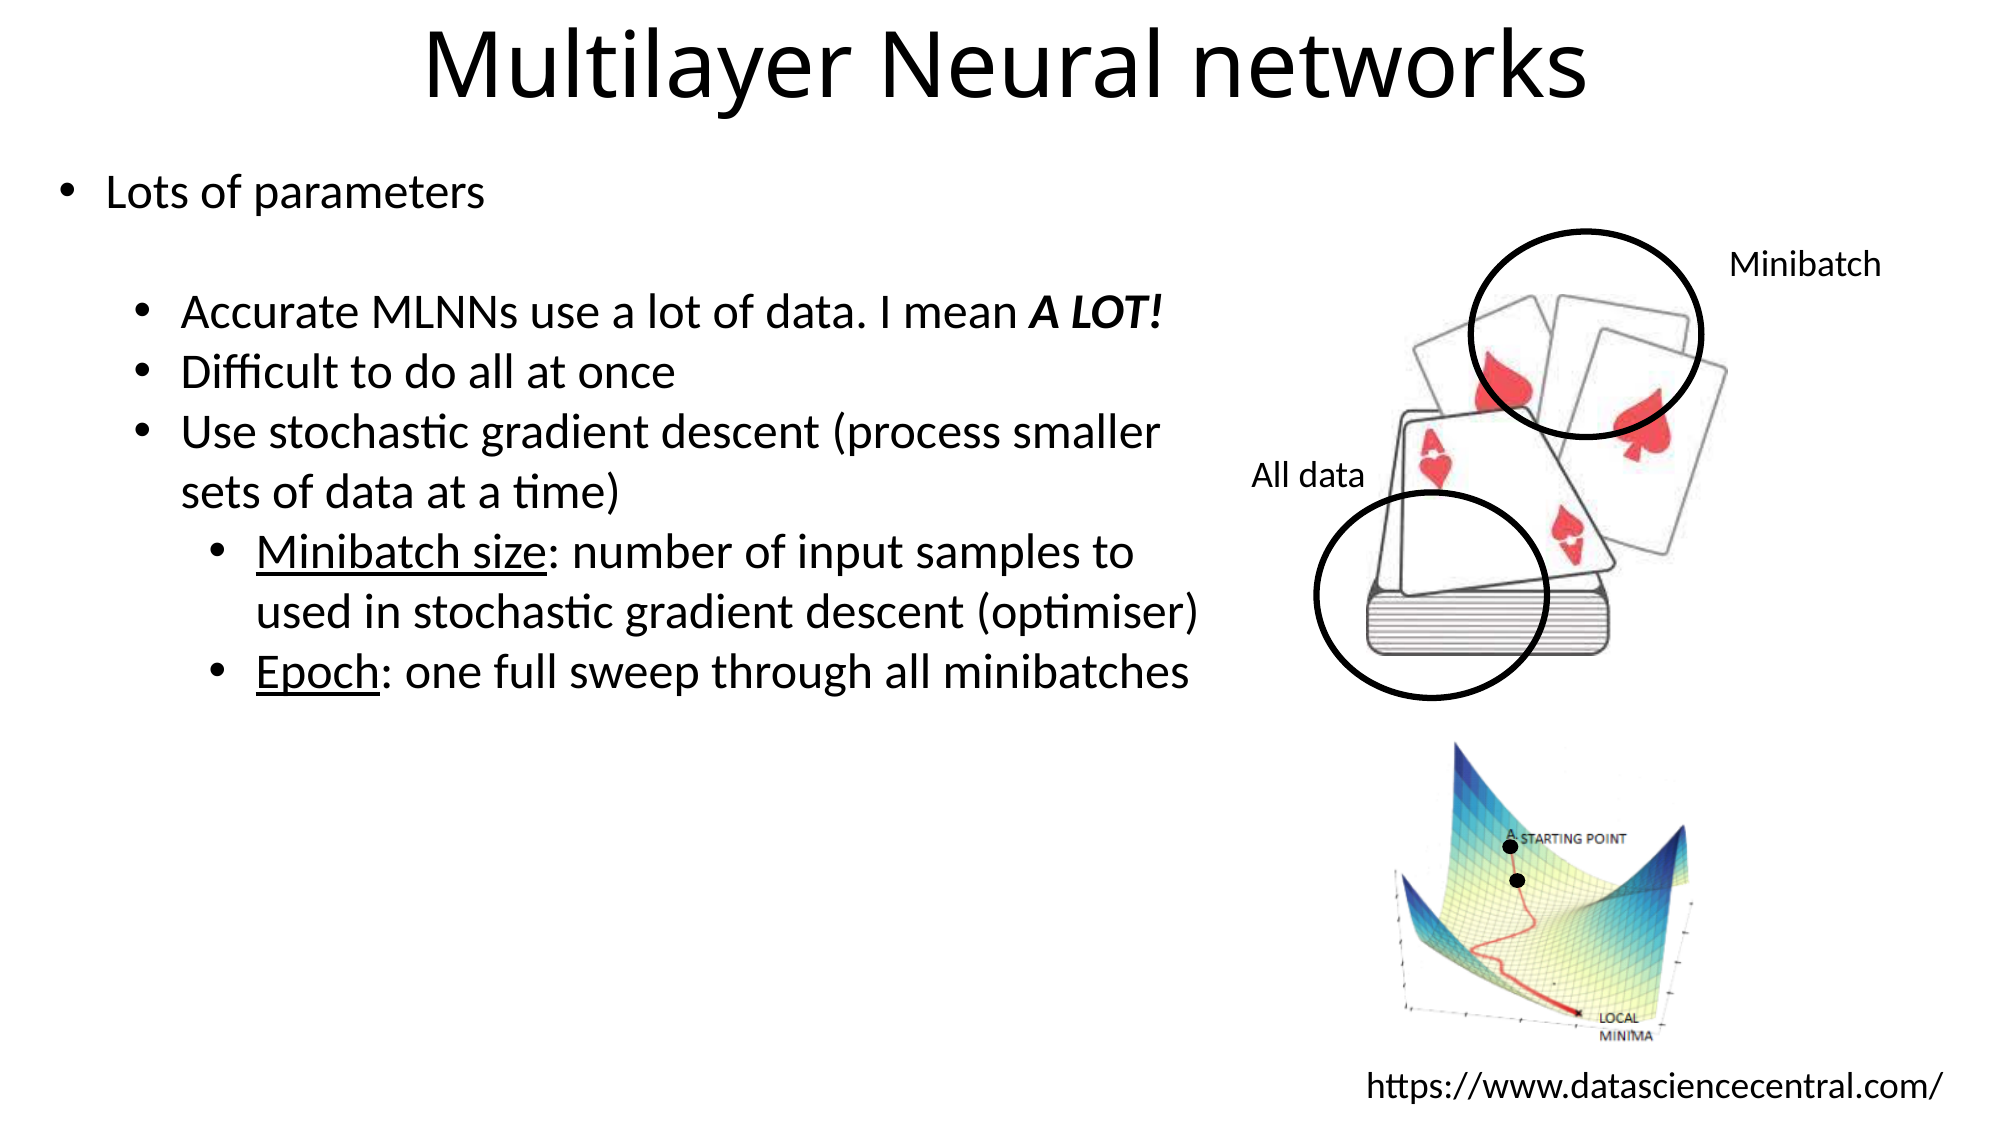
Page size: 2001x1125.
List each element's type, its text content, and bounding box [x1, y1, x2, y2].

picture [1386, 731, 1702, 1064]
text_box Lots of parameters Accurate MLNNs use a lot of data. I mean A LOT! Difficult to do all at once Use stochastic gradient descent (process smaller sets of data at a time) Minibatch size: number of input samples to used in stochastic gradient descent (optimiser) Epoch: one full sweep through all minibatches [43, 151, 1253, 887]
picture [1366, 294, 1728, 656]
text_box All data [1236, 442, 1366, 503]
text_box [1478, 230, 1694, 294]
text_box Minibatch [1714, 231, 1898, 292]
text_box https://www.datasciencecentral.com/ [1351, 1053, 1959, 1114]
text_box [1315, 509, 1526, 700]
text_box Multilayer Neural networks [144, 0, 1869, 176]
